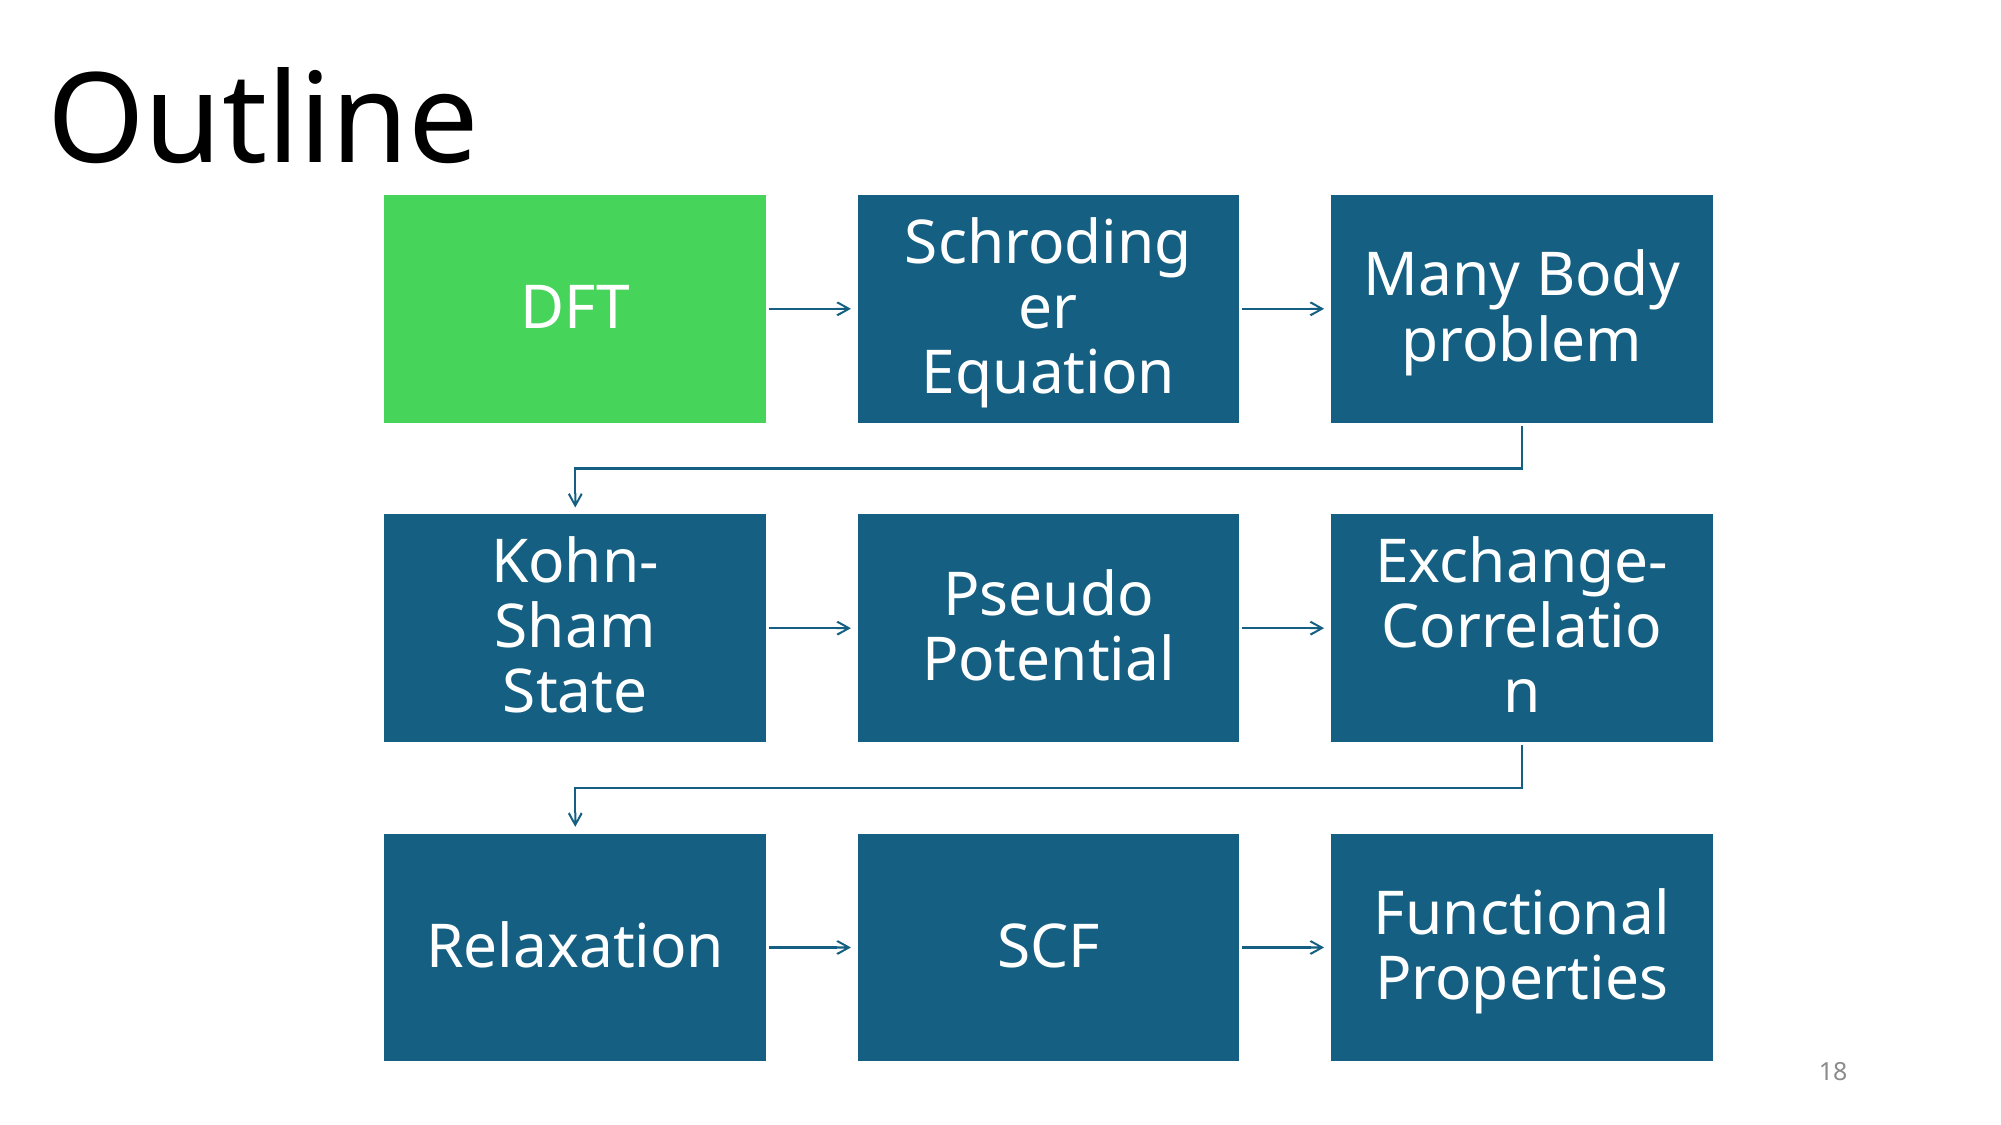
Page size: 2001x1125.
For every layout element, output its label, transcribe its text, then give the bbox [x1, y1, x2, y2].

slide_number 18 [1412, 1042, 1863, 1103]
title Outline [0, 18, 528, 197]
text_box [381, 183, 1716, 1074]
